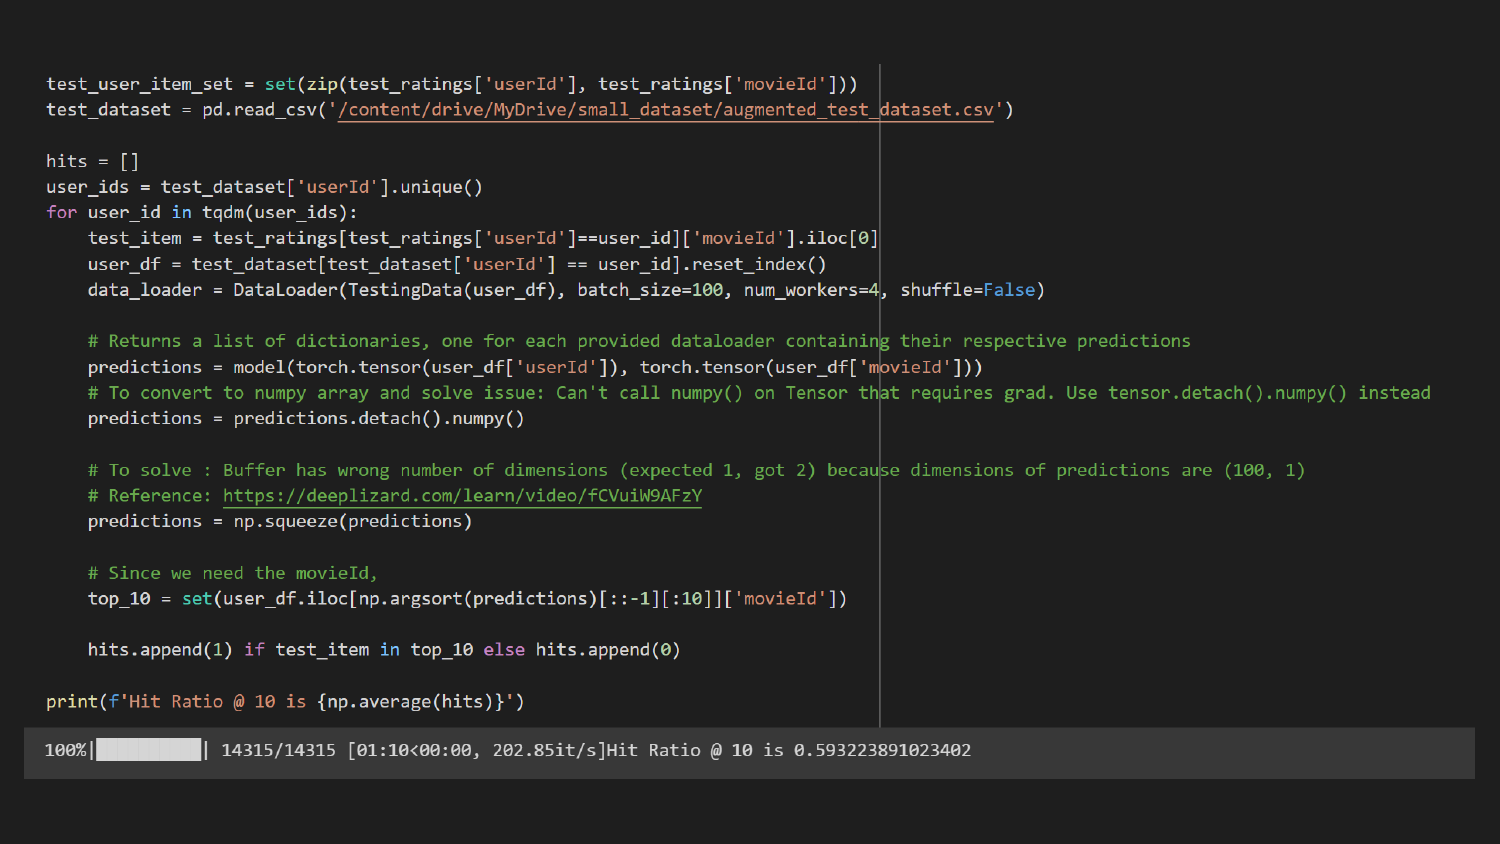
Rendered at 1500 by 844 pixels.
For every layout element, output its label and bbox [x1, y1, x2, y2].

picture [24, 64, 1476, 779]
